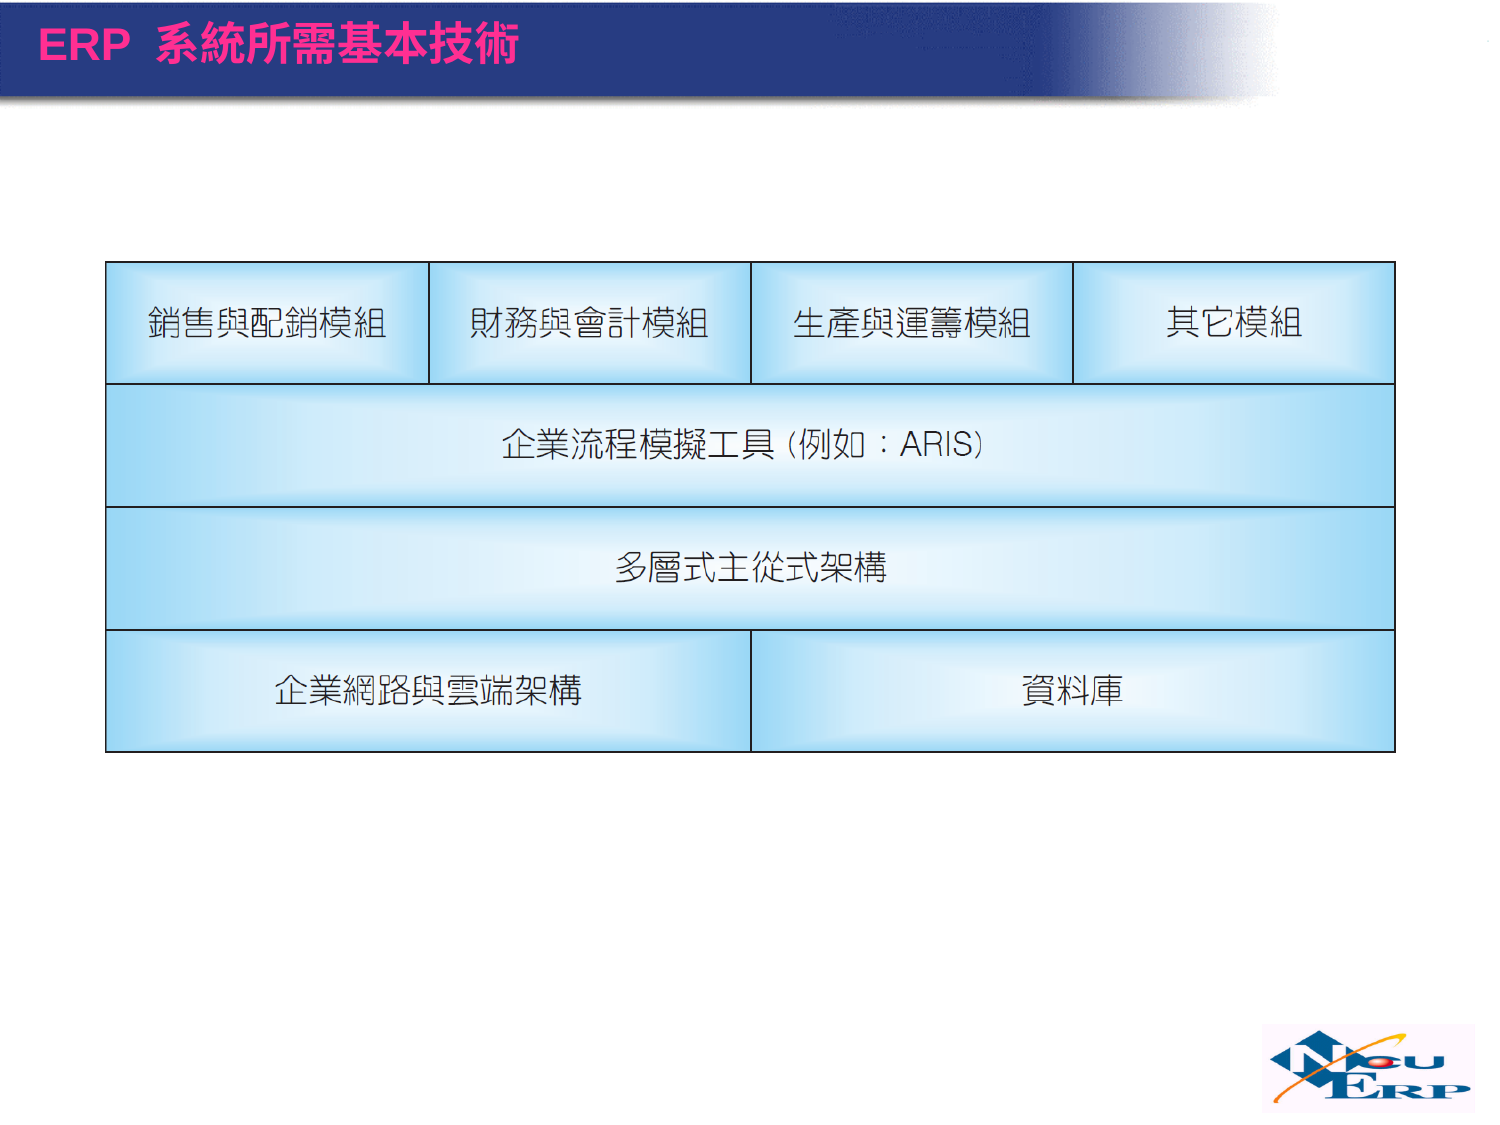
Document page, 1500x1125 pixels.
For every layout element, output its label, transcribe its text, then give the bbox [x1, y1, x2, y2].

picture [1262, 1024, 1475, 1113]
picture [0, 0, 1500, 114]
title ERP 系統所需基本技術 [37, 0, 1163, 93]
picture [97, 255, 1402, 758]
